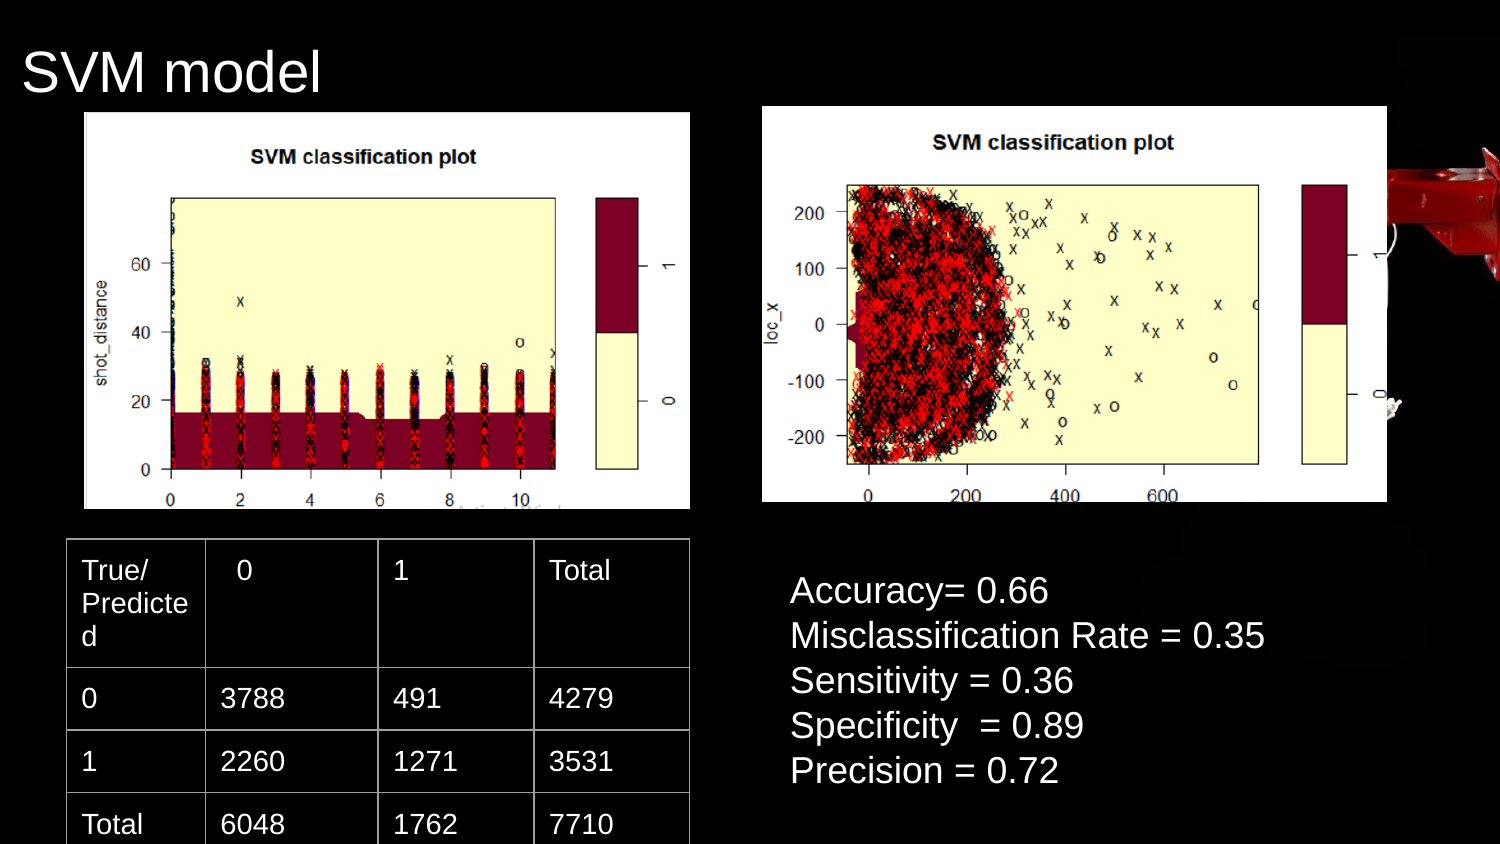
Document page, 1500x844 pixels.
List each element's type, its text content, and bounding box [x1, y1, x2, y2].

table_cell 1762 [379, 793, 533, 844]
table_header 1 [379, 540, 533, 667]
table_cell 4279 [535, 668, 689, 729]
title SVM model [6, 19, 1405, 113]
table_header 00 [206, 540, 377, 667]
table_cell 491 [379, 668, 533, 729]
table_header True/Predicted [67, 540, 205, 667]
table_cell 3788 [206, 668, 377, 729]
text_box Accuracy= 0.66 Misclassification Rate = 0.35 Sensitivity = 0.36 Specificity = 0.89 Precision = 0.72 [774, 551, 1407, 844]
table_cell 0 [67, 668, 205, 729]
table_cell 3531 [535, 731, 689, 792]
table_cell 1 [67, 731, 205, 792]
picture [0, 0, 1500, 844]
table_cell Total [67, 793, 205, 844]
table_cell 7710 [535, 793, 689, 844]
table_cell 6048 [206, 793, 377, 844]
table_cell 2260 [206, 731, 377, 792]
table_header Total [535, 540, 689, 667]
table_cell 1271 [379, 731, 533, 792]
